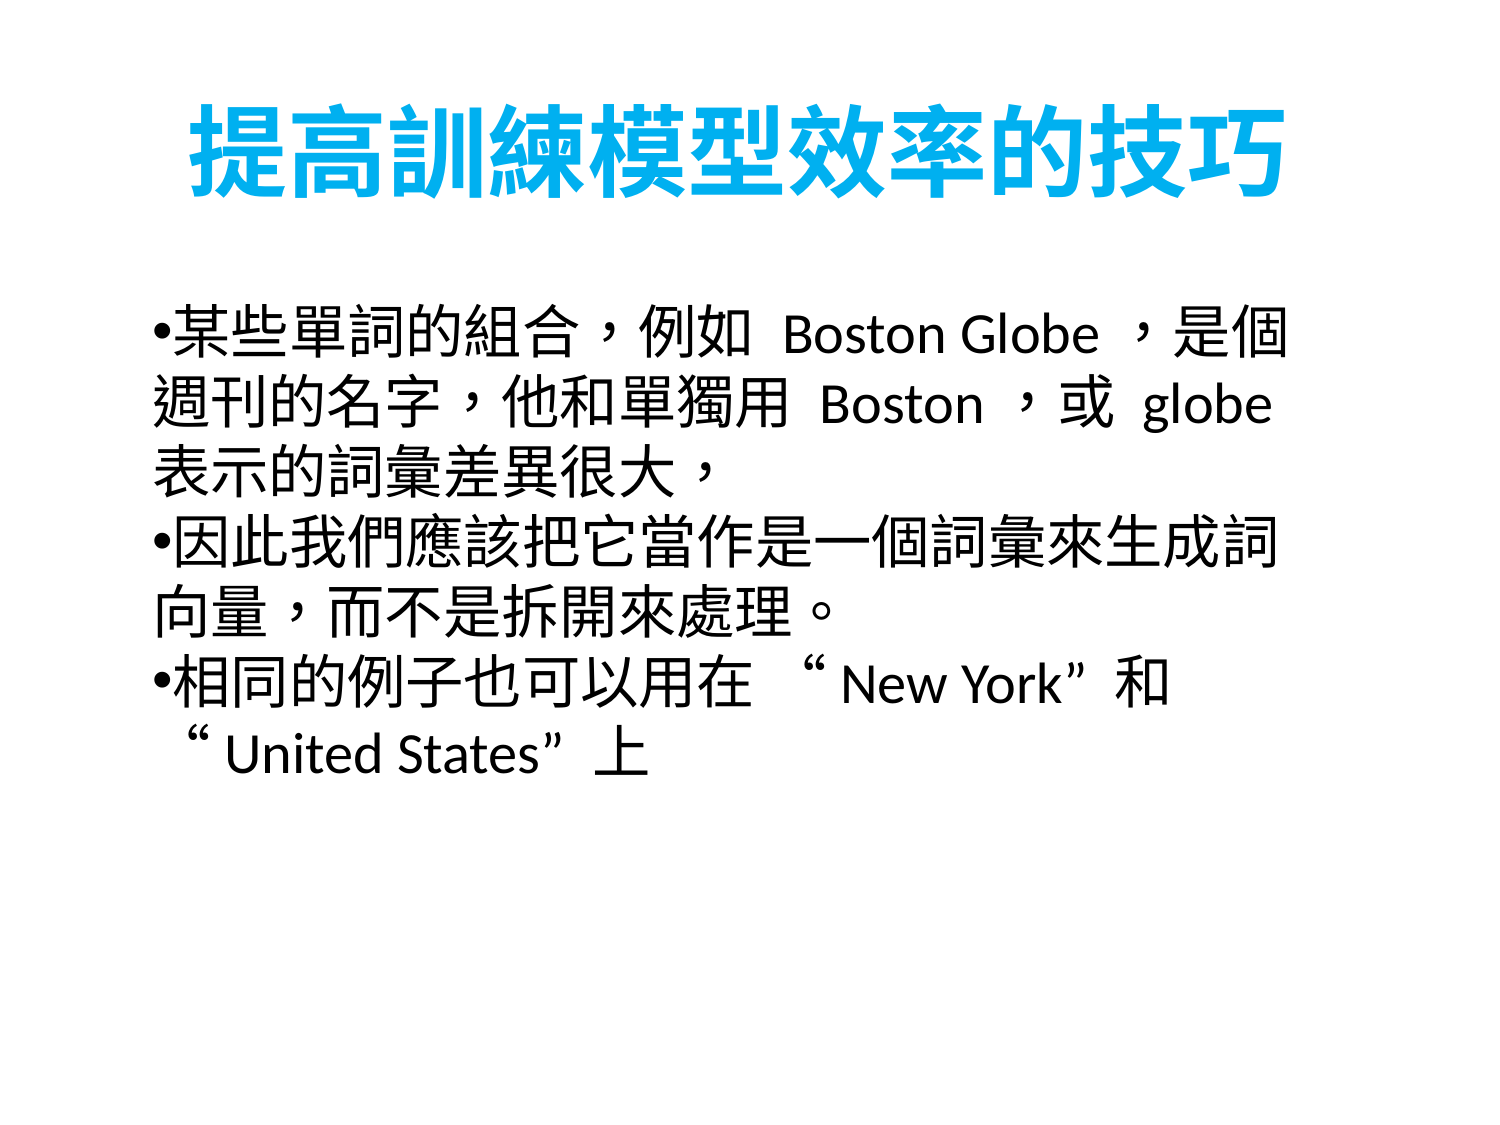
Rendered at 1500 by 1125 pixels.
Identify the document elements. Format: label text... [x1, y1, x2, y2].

text_box 提高訓練模型效率的技巧 [125, 62, 1350, 225]
text_box 某些單詞的組合，例如 Boston Globe，是個週刊的名字，他和單獨用 Boston，或 globe 表示的詞彙差異很大， 因此我們應該把它當作是一個詞彙來生成詞向量，而不是拆開來處理。 相同的例子也可以用在 “New York” 和 “United States” 上 [137, 287, 1338, 793]
